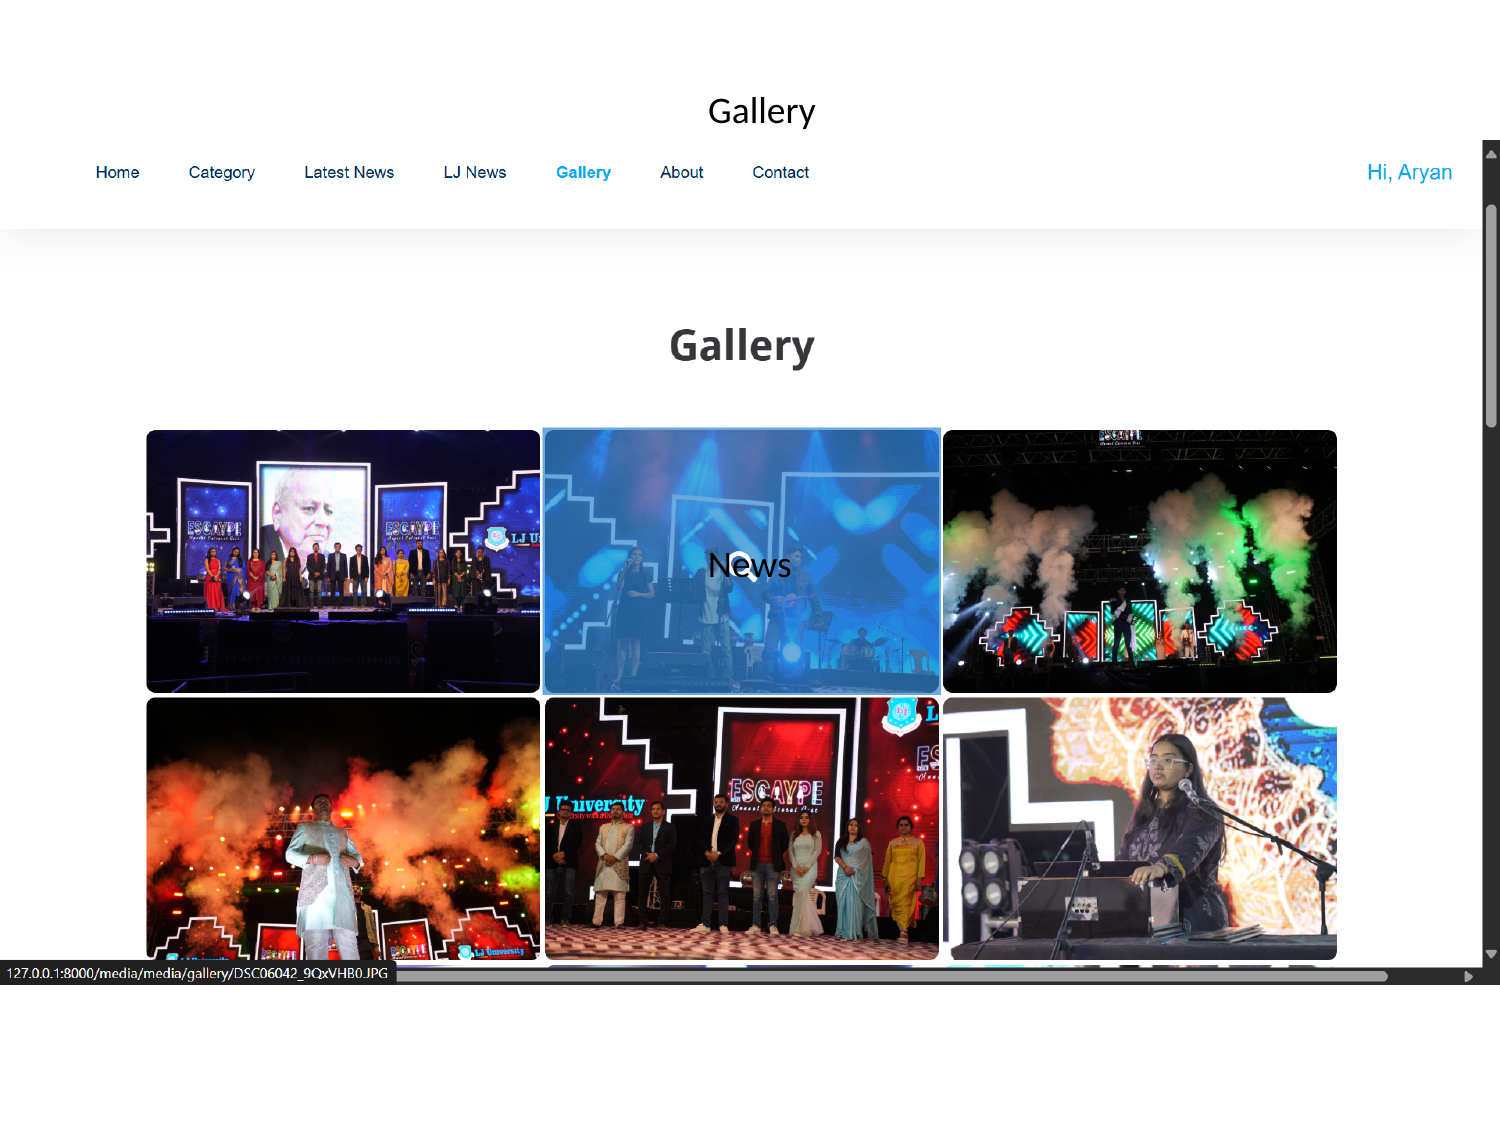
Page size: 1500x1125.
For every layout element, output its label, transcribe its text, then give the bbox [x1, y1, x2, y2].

text_box Gallery [693, 78, 831, 138]
picture [0, 140, 1500, 985]
